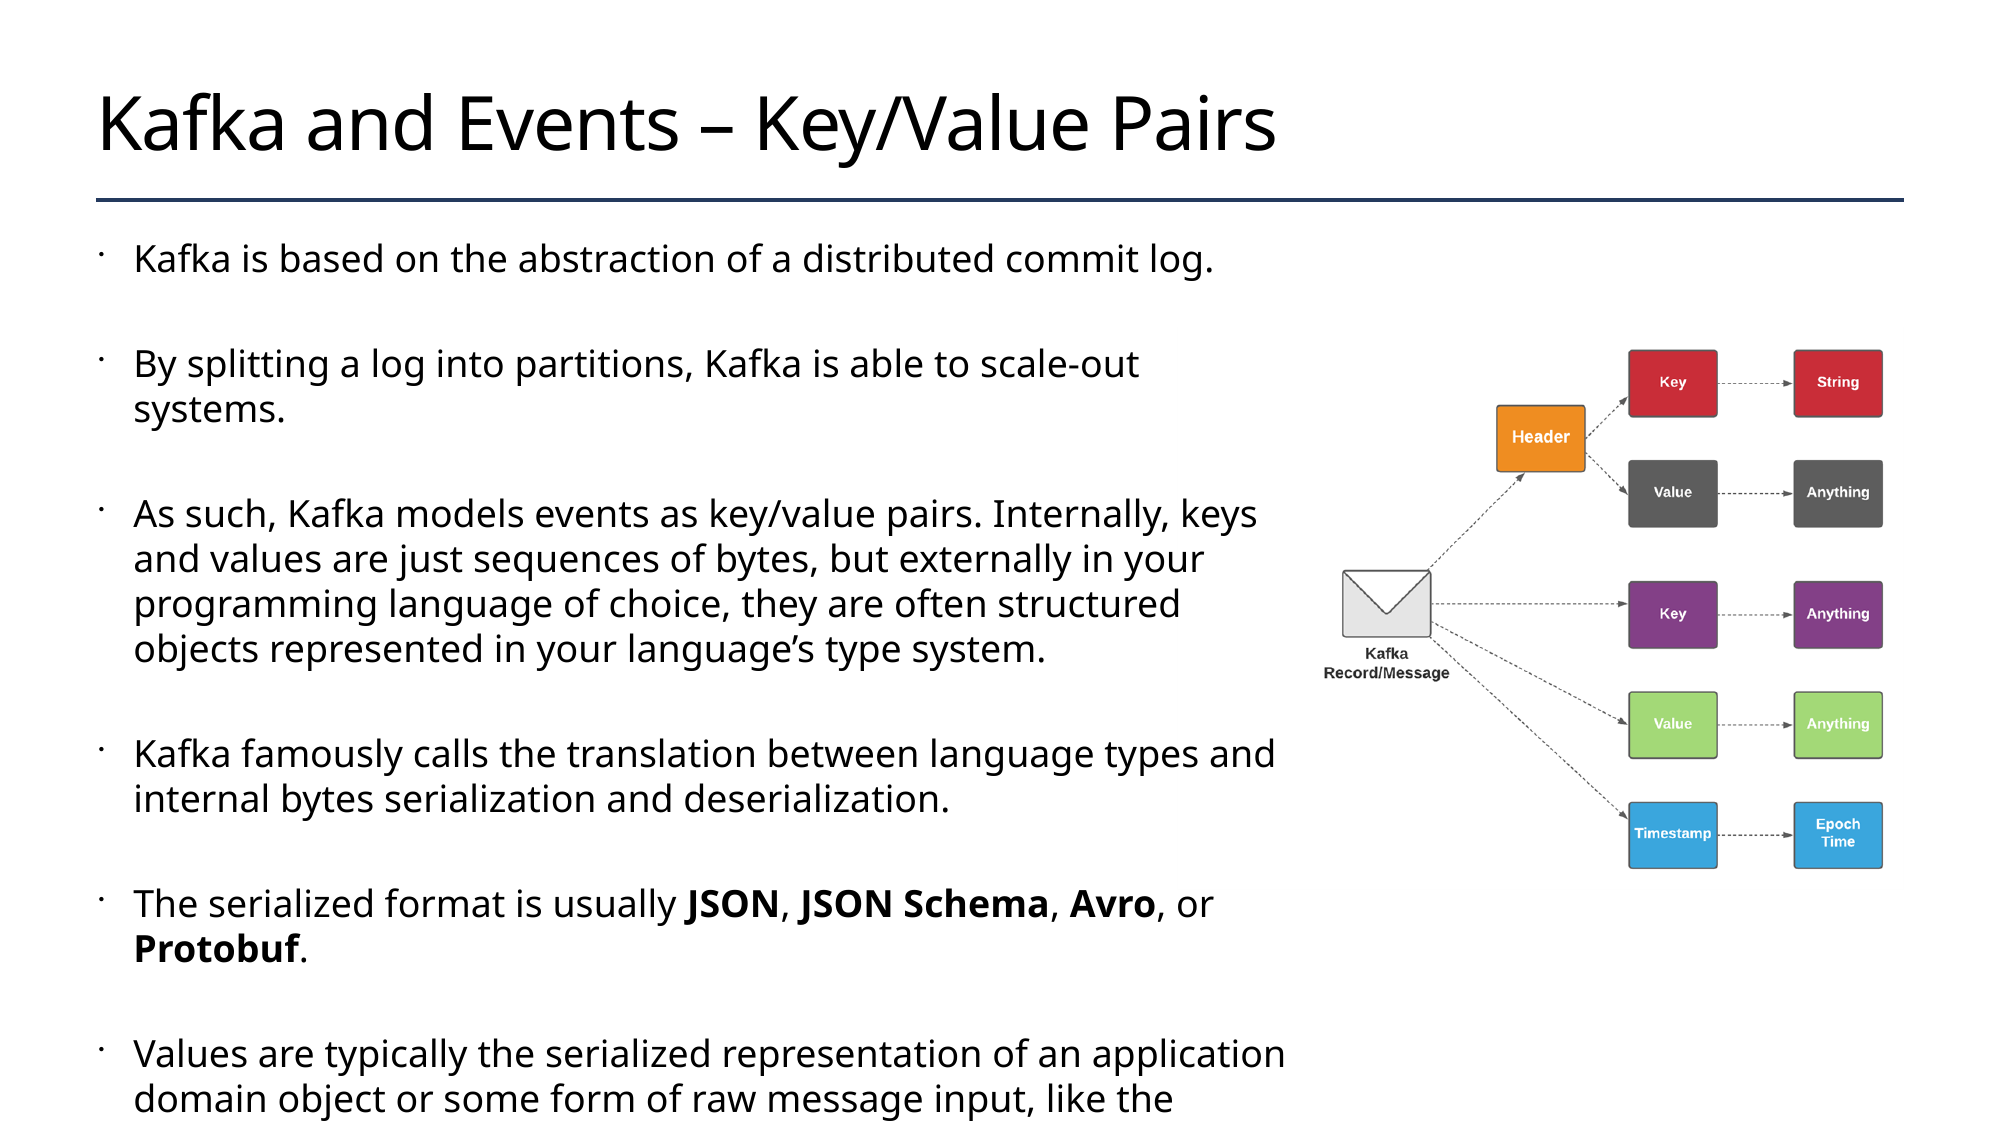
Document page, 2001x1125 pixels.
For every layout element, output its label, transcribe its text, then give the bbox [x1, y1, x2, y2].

title Kafka and Events – Key/Value Pairs [96, 75, 1904, 166]
picture [1177, 326, 1905, 890]
list Kafka is based on the abstraction of a distributed commit log. By splitting a log into partitions, Kafka is able to scale-out systems. As such, Kafka models events as key/value pairs. Internally, keys and values are just sequences of bytes, but externally in your programming language of choice, they are often structured objects represented in your language’s type system. Kafka famously calls the translation between language types and internal bytes serialization and deserialization. The serialized format is usually JSON, JSON Schema, Avro, or Protobuf. Values are typically the serialized representation of an application domain object or some form of raw message input, like the output of a sensor. [95, 235, 1293, 1117]
